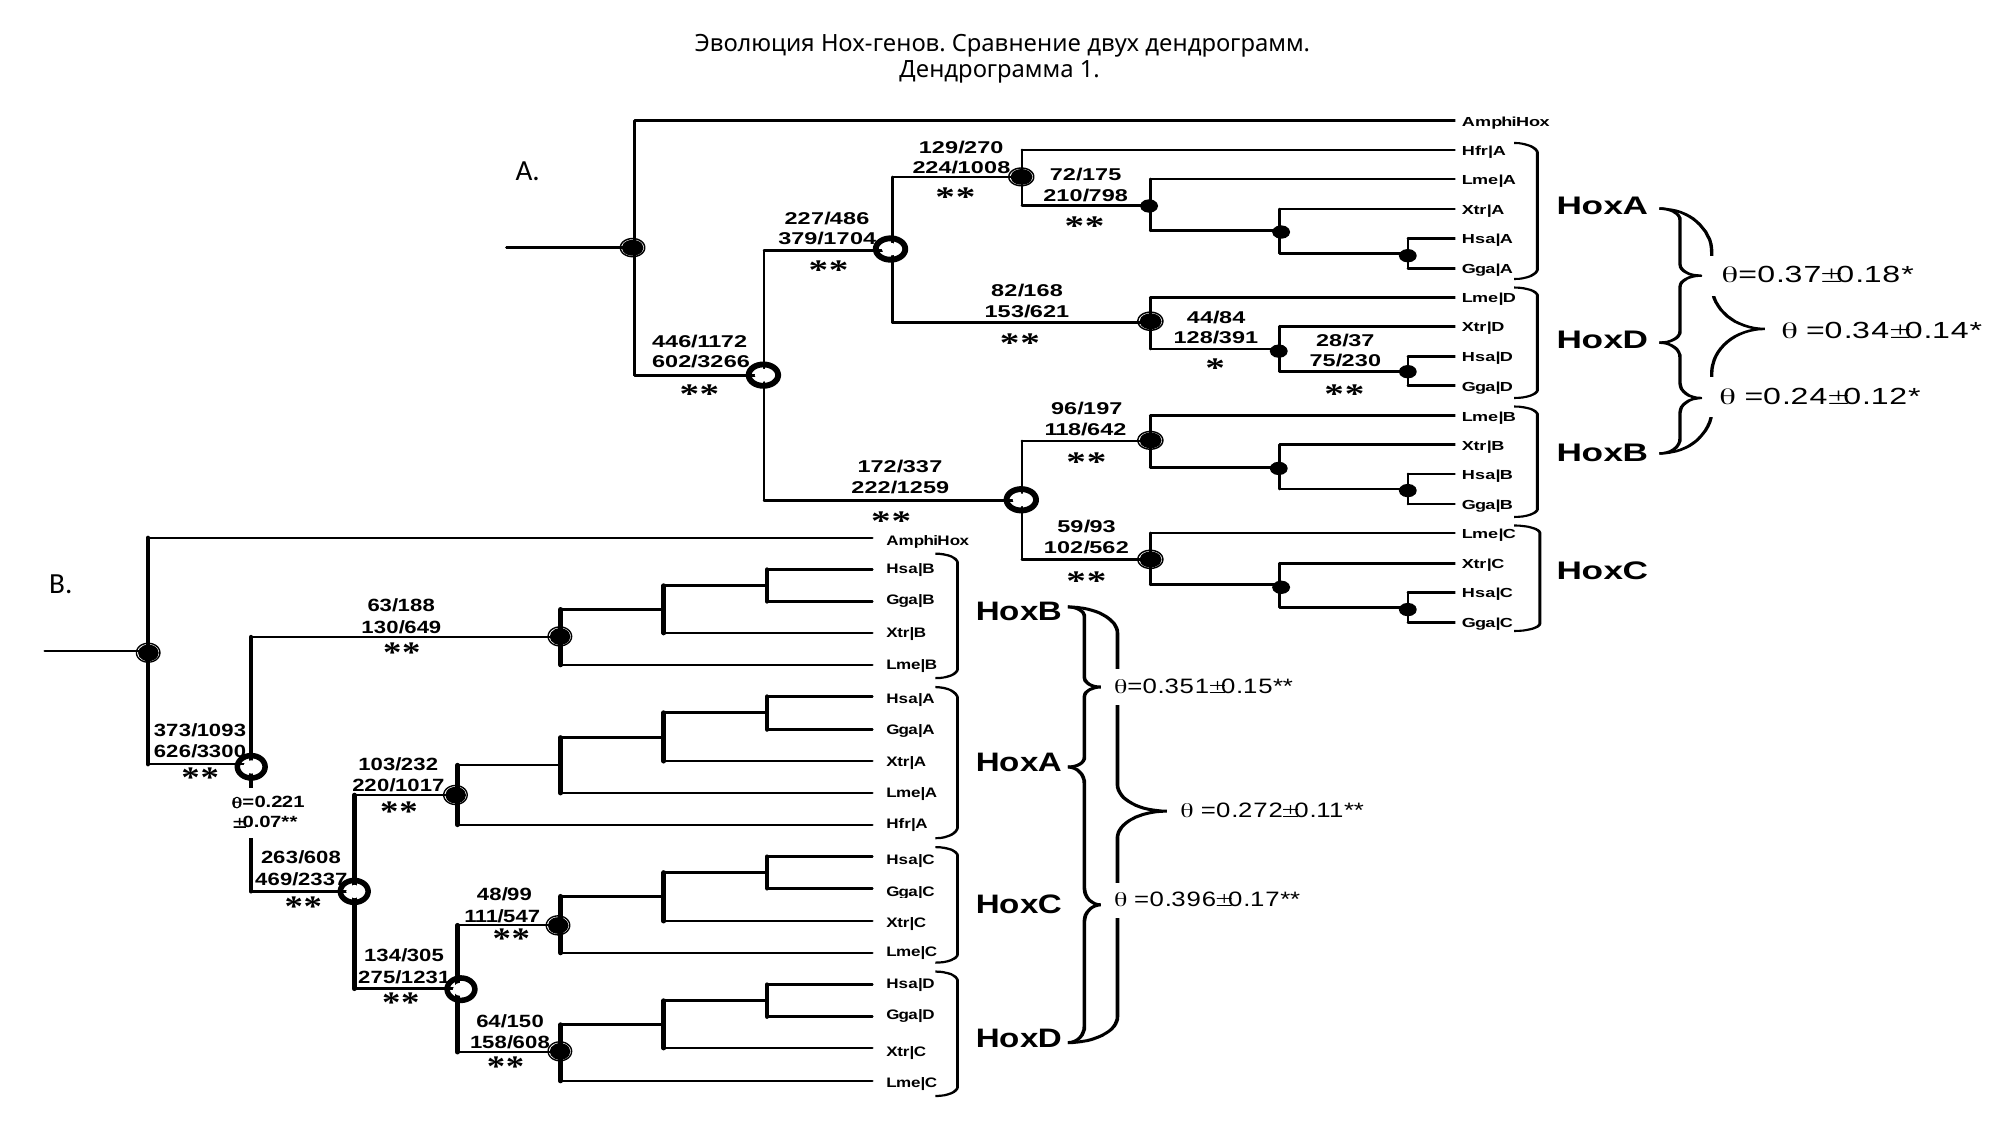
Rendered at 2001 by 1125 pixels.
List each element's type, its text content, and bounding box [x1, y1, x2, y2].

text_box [491, 108, 1998, 637]
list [19, 526, 1379, 1103]
title Эволюция Hox-генов. Сравнение двух дендрограмм. Дендрограмма 1. [252, 23, 1753, 90]
